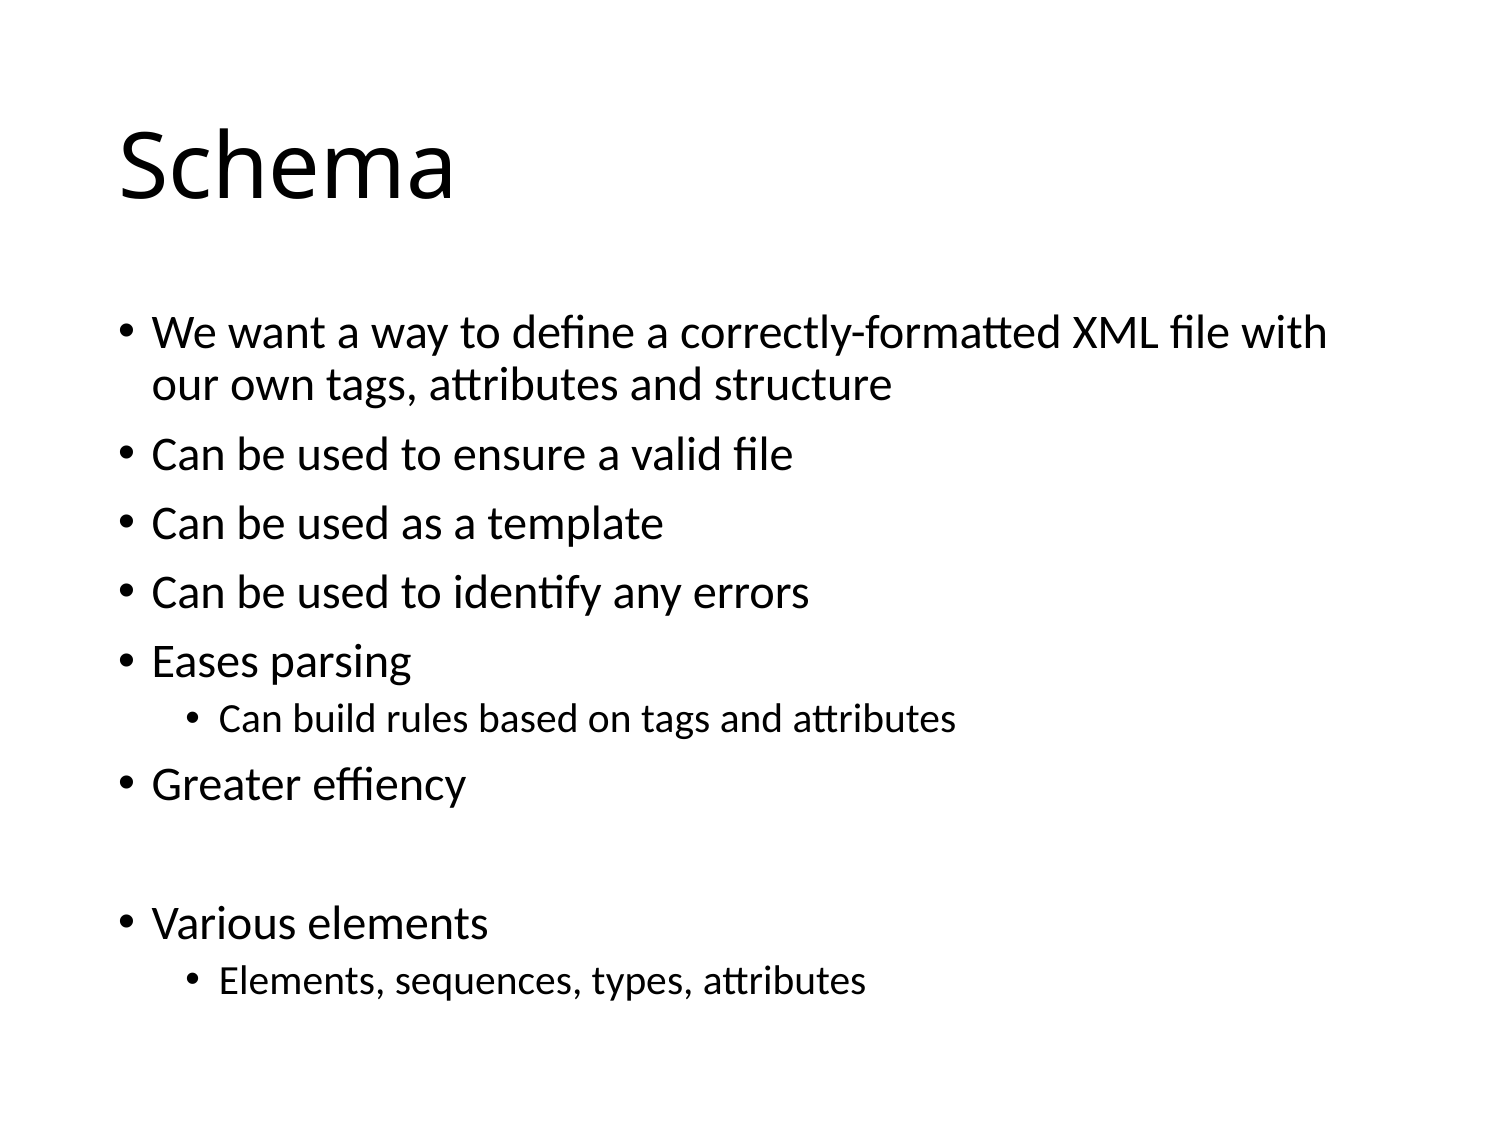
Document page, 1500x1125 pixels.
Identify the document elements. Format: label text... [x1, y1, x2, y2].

title Schema [103, 59, 1397, 278]
list We want a way to define a correctly-formatted XML file with our own tags, attributes and structure Can be used to ensure a valid file Can be used as a template Can be used to identify any errors Eases parsing Can build rules based on tags and attributes Greater effiency Various elements Elements, sequences, types, attributes [103, 299, 1397, 1014]
